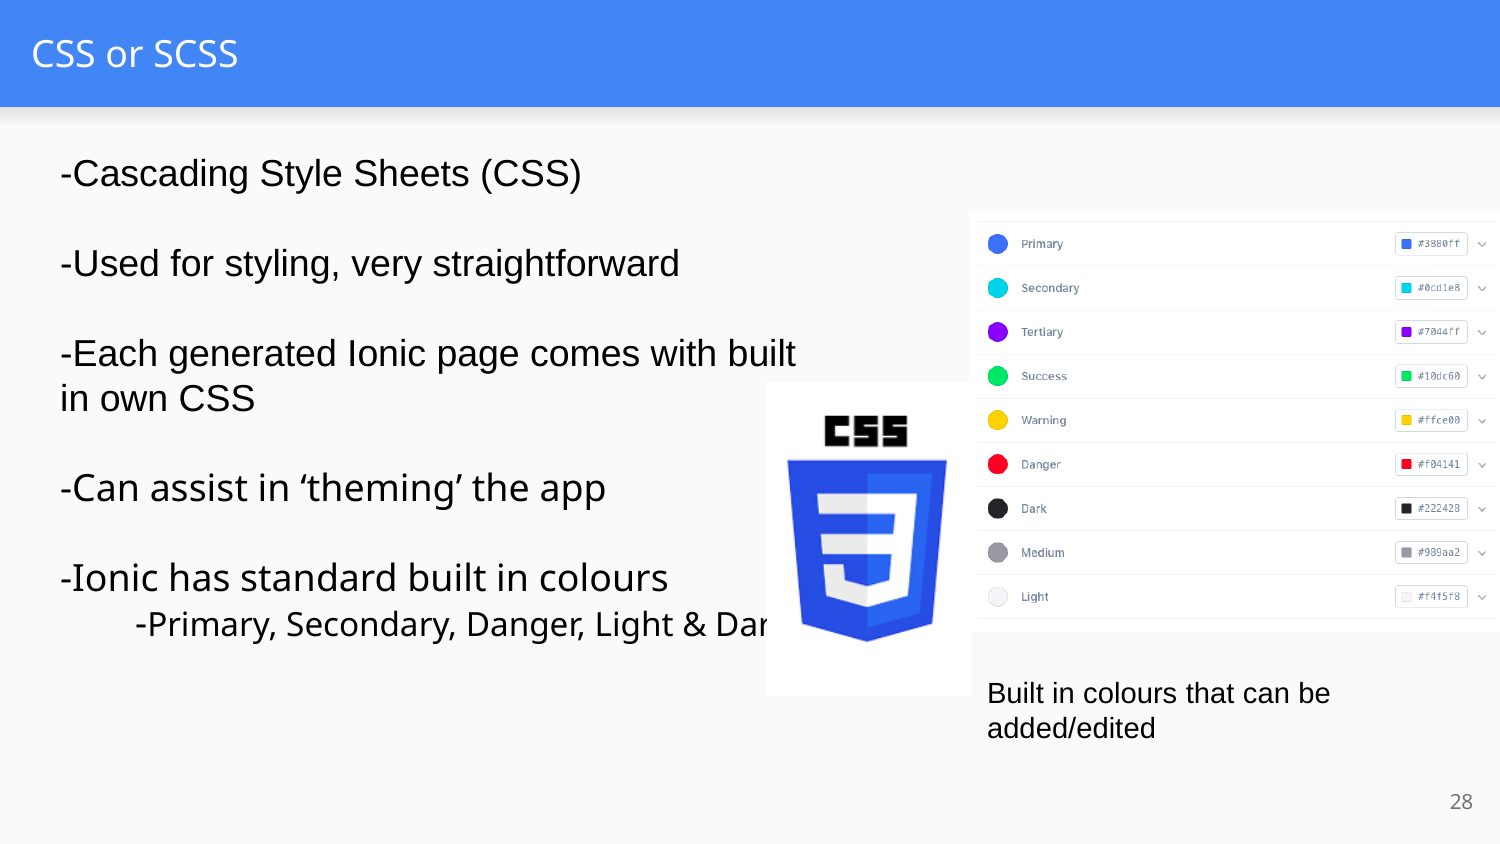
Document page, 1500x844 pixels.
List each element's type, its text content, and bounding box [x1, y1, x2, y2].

text_box -Cascading Style Sheets (CSS) -Used for styling, very straightforward -Each generated Ionic page comes with built in own CSS -Can assist in ‘theming’ the app -Ionic has standard built in colours -Primary, Secondary, Danger, Light & Dark [45, 134, 827, 825]
title CSS or SCSS [16, 2, 1464, 102]
text_box Built in colours that can be added/edited [972, 659, 1445, 724]
picture [766, 211, 1500, 696]
slide_number 28 [1398, 770, 1489, 835]
